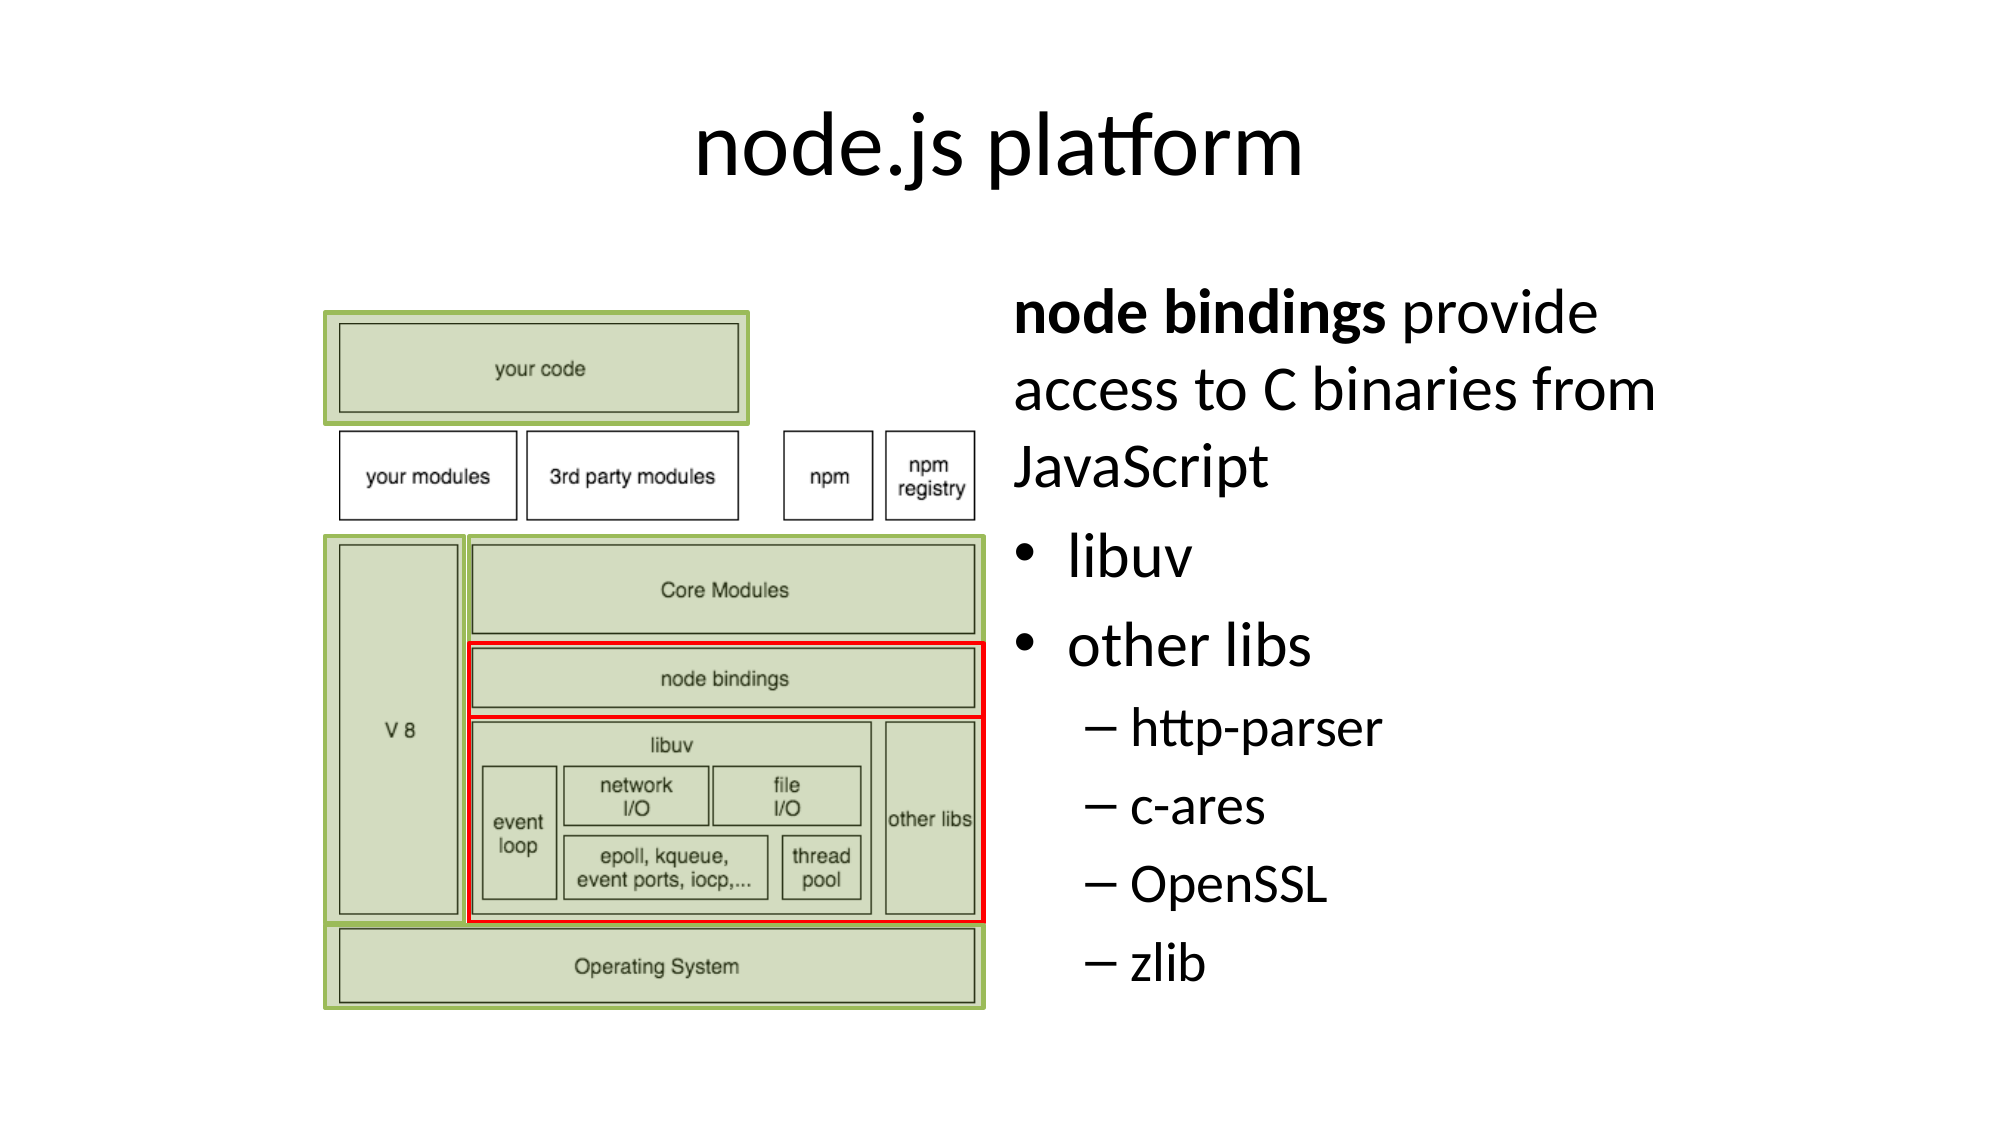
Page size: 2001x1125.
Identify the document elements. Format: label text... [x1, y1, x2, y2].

text_box [982, 534, 986, 641]
title node.js platform [99, 45, 1900, 233]
text_box [982, 719, 986, 923]
text_box [323, 534, 334, 923]
list node bindings provide access to C binaries from JavaScript libuv other libs http-parser c-ares OpenSSL zlib [998, 262, 1675, 1005]
text_box [323, 310, 750, 426]
text_box [323, 923, 336, 1010]
text_box [981, 923, 986, 1010]
picture [339, 323, 977, 1006]
text_box [982, 641, 986, 719]
